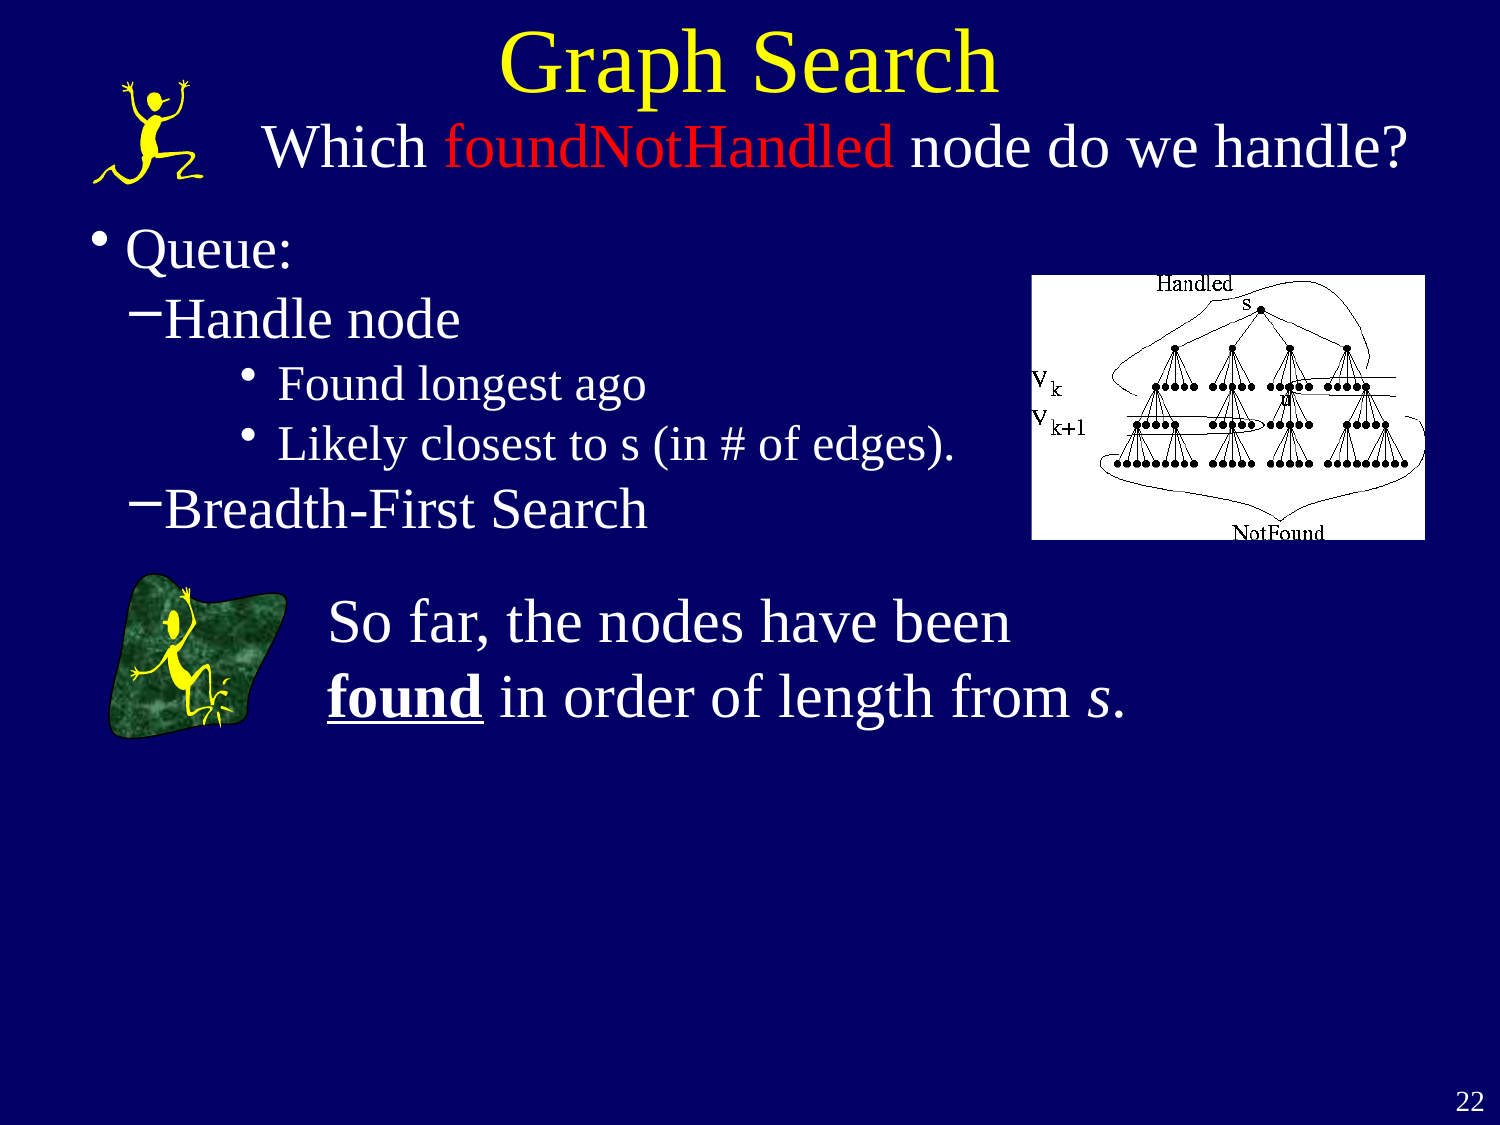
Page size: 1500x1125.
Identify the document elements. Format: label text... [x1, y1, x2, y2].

title Graph Search [112, 0, 1388, 79]
text_box Queue: Handle node Found longest ago Likely closest to s (in # of edges). Breadth-First Search [74, 203, 1500, 548]
picture [1031, 274, 1426, 541]
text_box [99, 572, 294, 748]
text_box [92, 80, 1426, 188]
text_box So far, the nodes have been found in order of length from s. [312, 572, 1175, 737]
